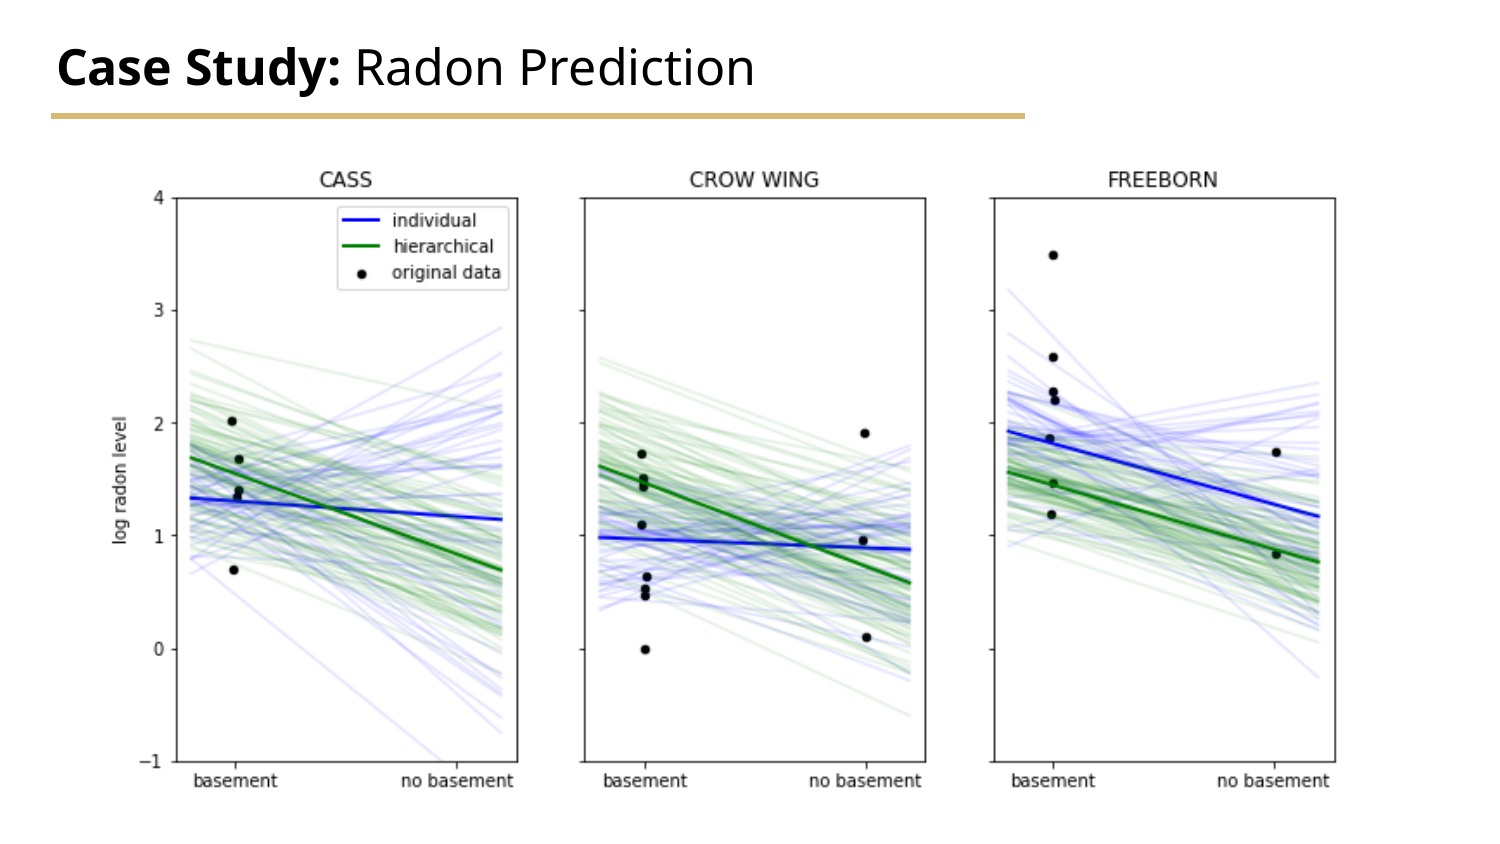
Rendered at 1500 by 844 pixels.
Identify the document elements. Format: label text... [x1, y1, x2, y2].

picture [102, 158, 1352, 804]
text_box Case Study: Radon Prediction [41, 20, 1209, 121]
